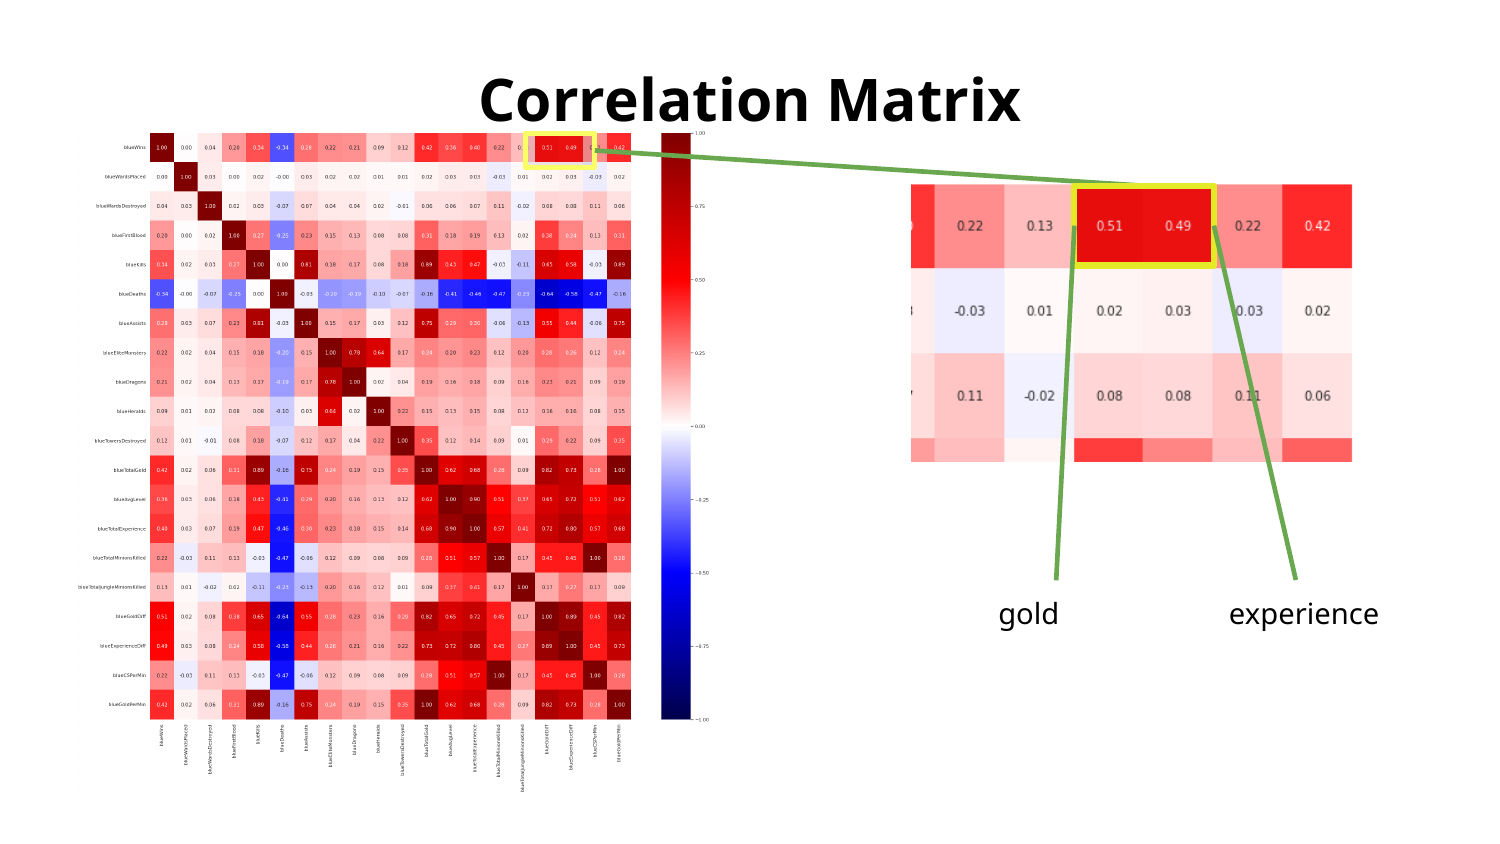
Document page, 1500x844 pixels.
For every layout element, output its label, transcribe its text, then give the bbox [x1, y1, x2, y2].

picture [74, 128, 712, 794]
title Correlation Matrix [75, 67, 1425, 129]
text_box gold [983, 580, 1130, 646]
text_box experience [1214, 580, 1448, 646]
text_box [1213, 225, 1297, 581]
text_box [594, 150, 1145, 186]
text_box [1055, 225, 1075, 581]
picture [911, 172, 1392, 462]
